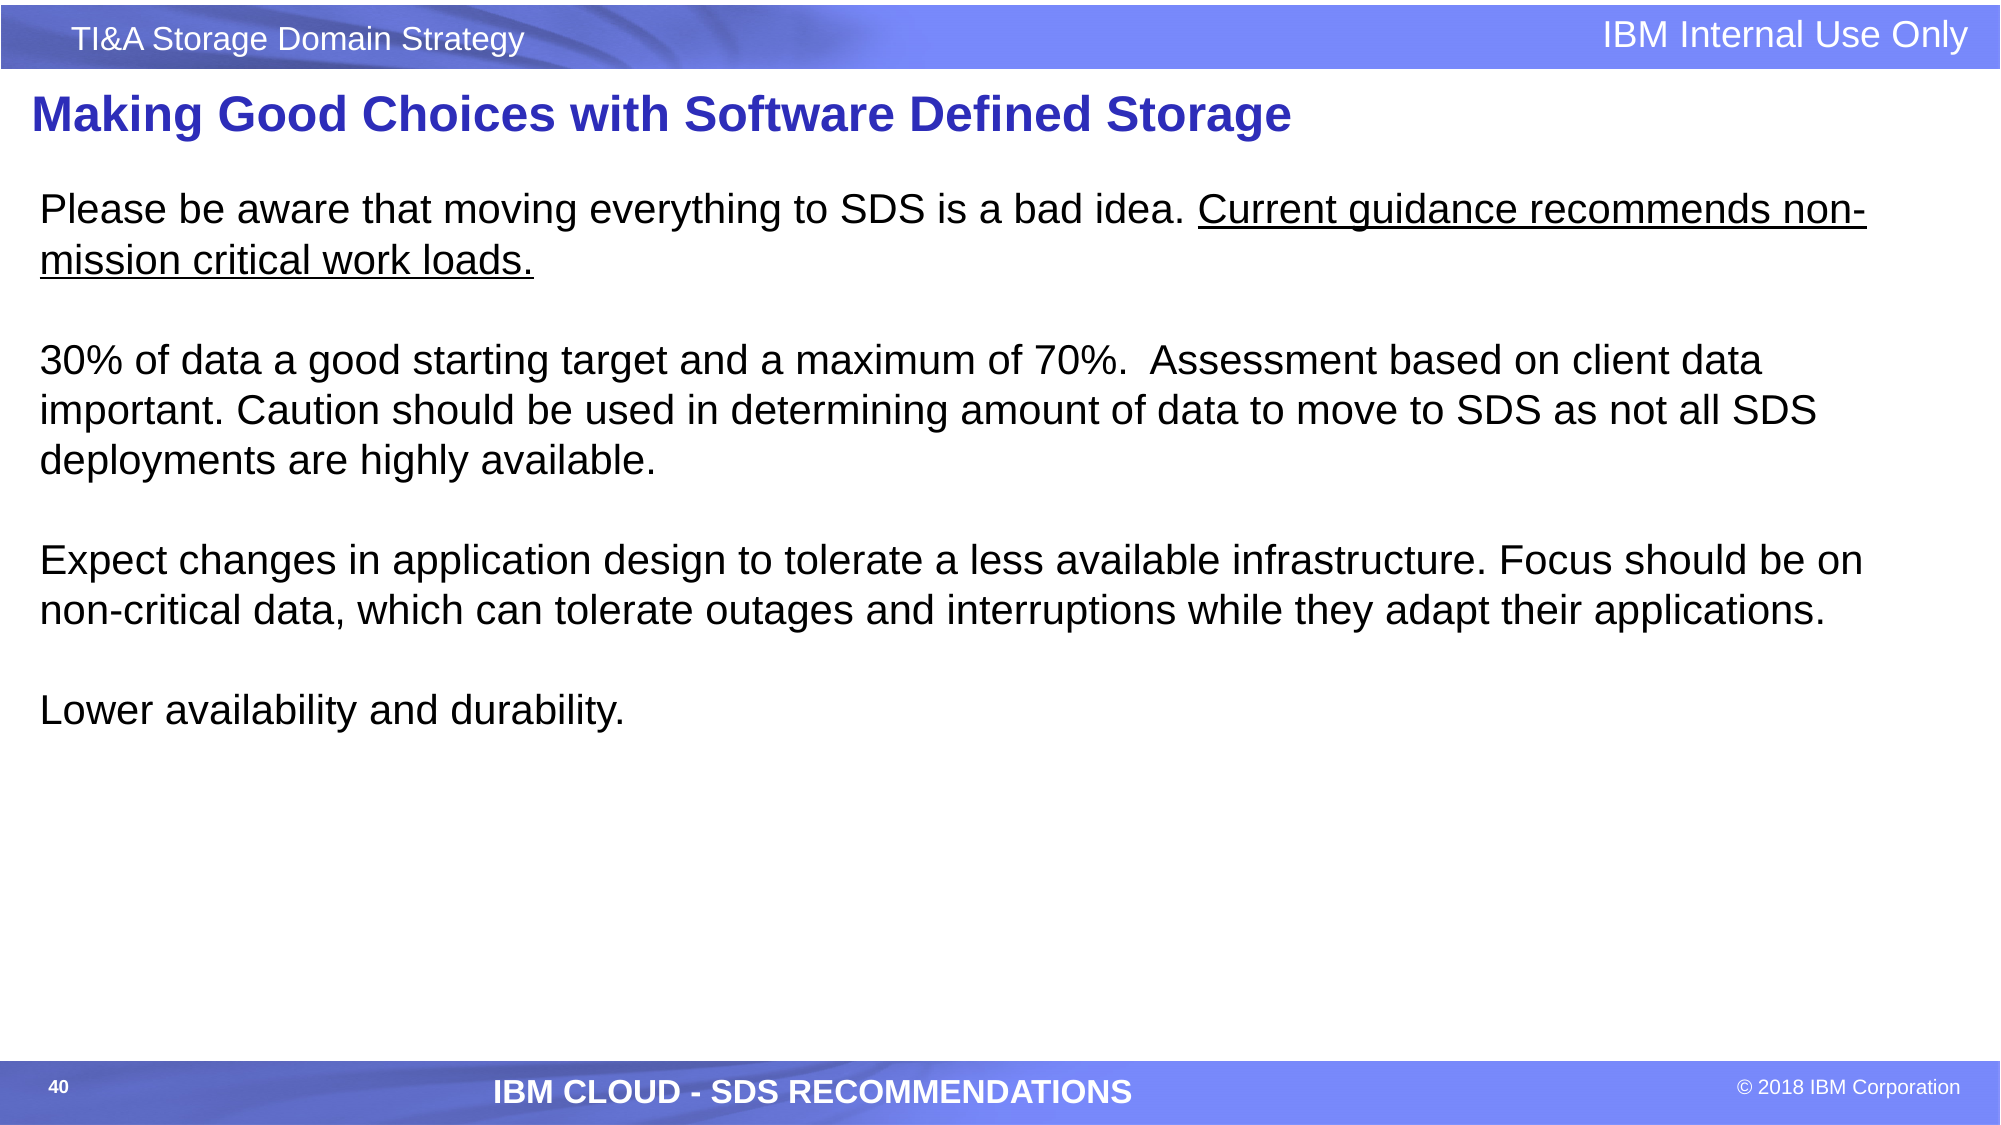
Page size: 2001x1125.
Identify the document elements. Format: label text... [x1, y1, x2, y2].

picture [0, 1061, 2000, 1125]
text_box Please be aware that moving everything to SDS is a bad idea. Current guidance recommends non-mission critical work loads. 30% of data a good starting target and a maximum of 70%. Assessment based on client data important. Caution should be used in determining amount of data to move to SDS as not all SDS deployments are highly available. Expect changes in application design to tolerate a less available infrastructure. Focus should be on non-critical data, which can tolerate outages and interruptions while they adapt their applications. Lower availability and durability. [24, 174, 1963, 740]
title Making Good Choices with Software Defined Storage [16, 73, 1350, 150]
picture [1, 5, 2000, 69]
text_box IBM Cloud - sds recommendations [478, 1062, 1754, 1113]
